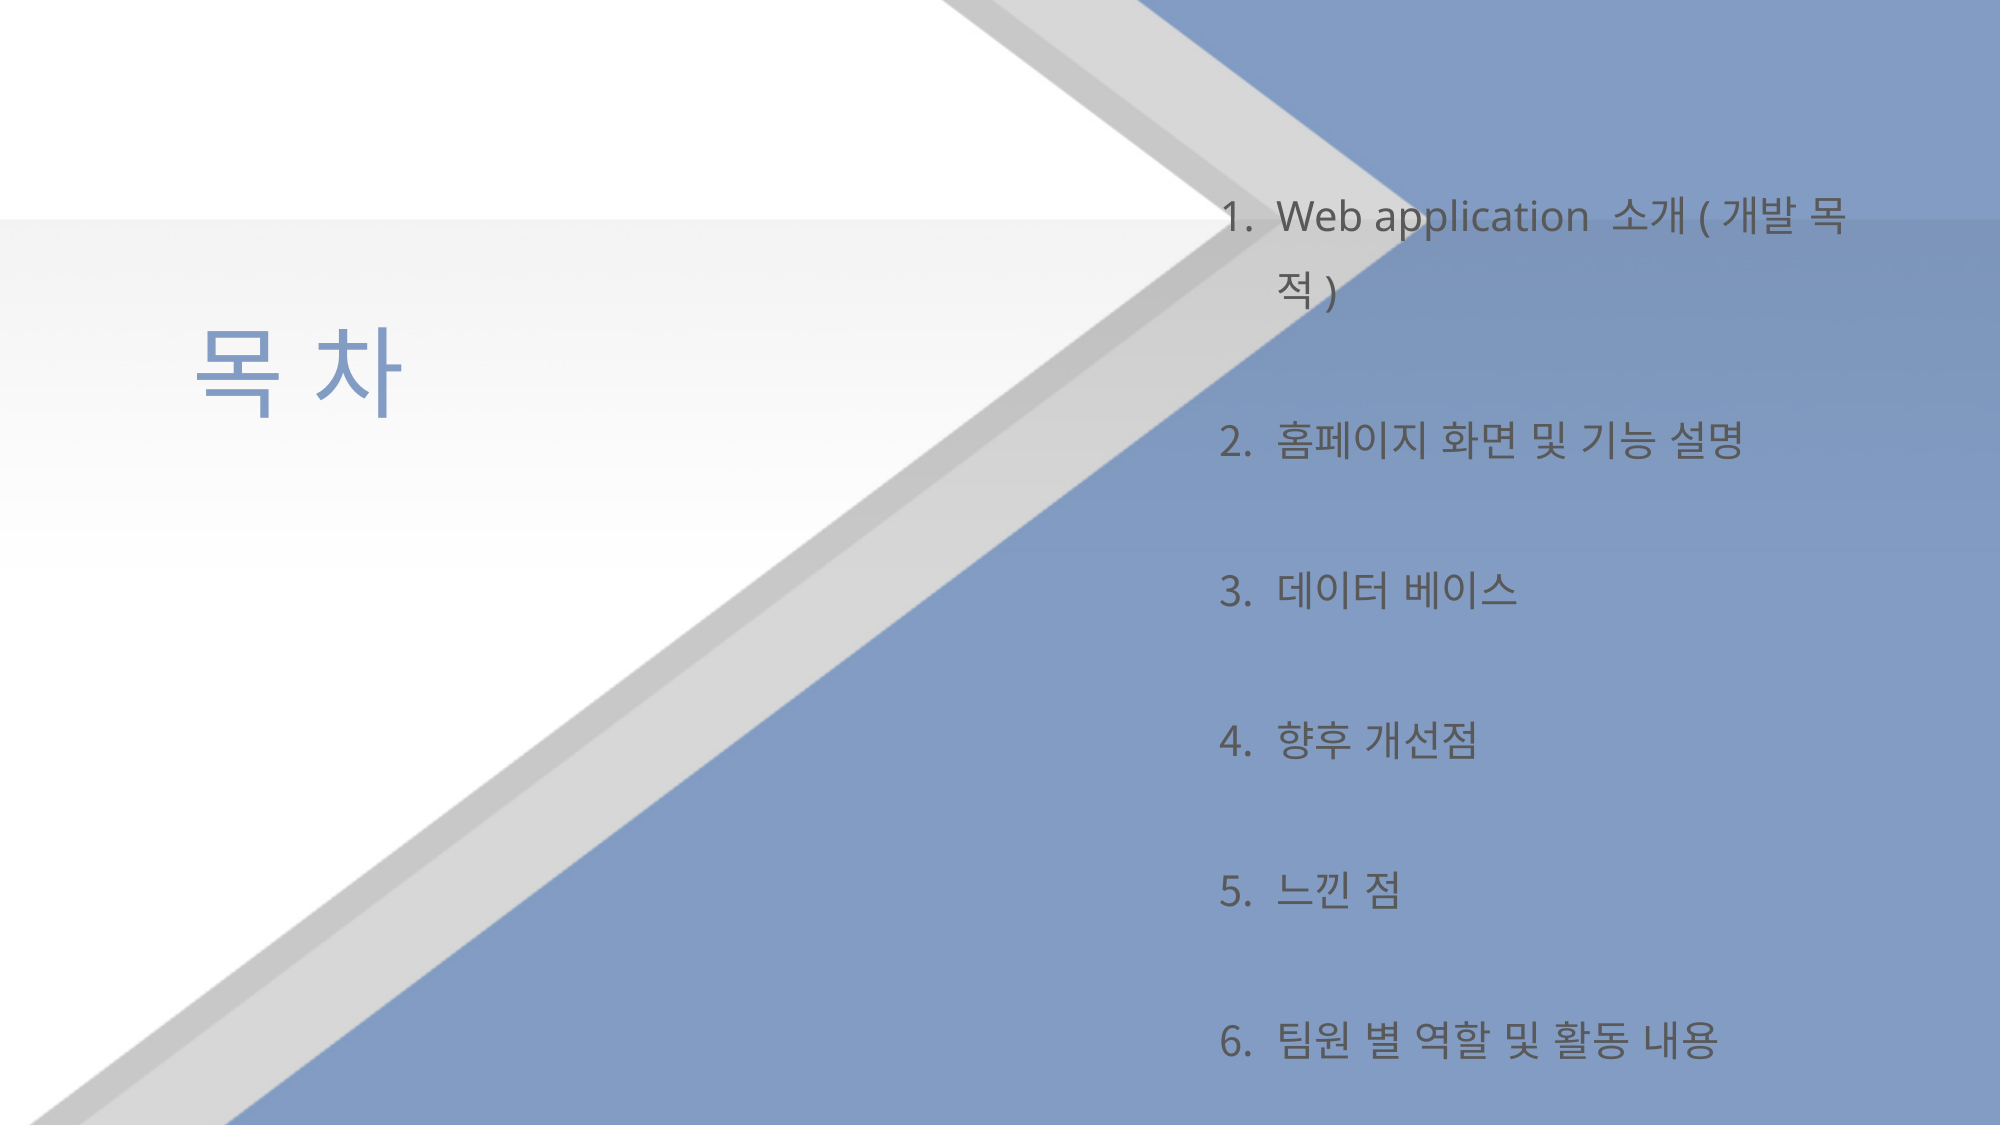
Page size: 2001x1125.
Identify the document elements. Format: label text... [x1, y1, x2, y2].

text_box Web application 소개(개발 목적) 홈페이지 화면 및 기능 설명 데이터 베이스 향후 개선점 느낀 점 팀원 별 역할 및 활동 내용 [1204, 157, 1911, 1072]
text_box 목 차 [178, 303, 515, 435]
picture [0, 0, 2000, 1125]
